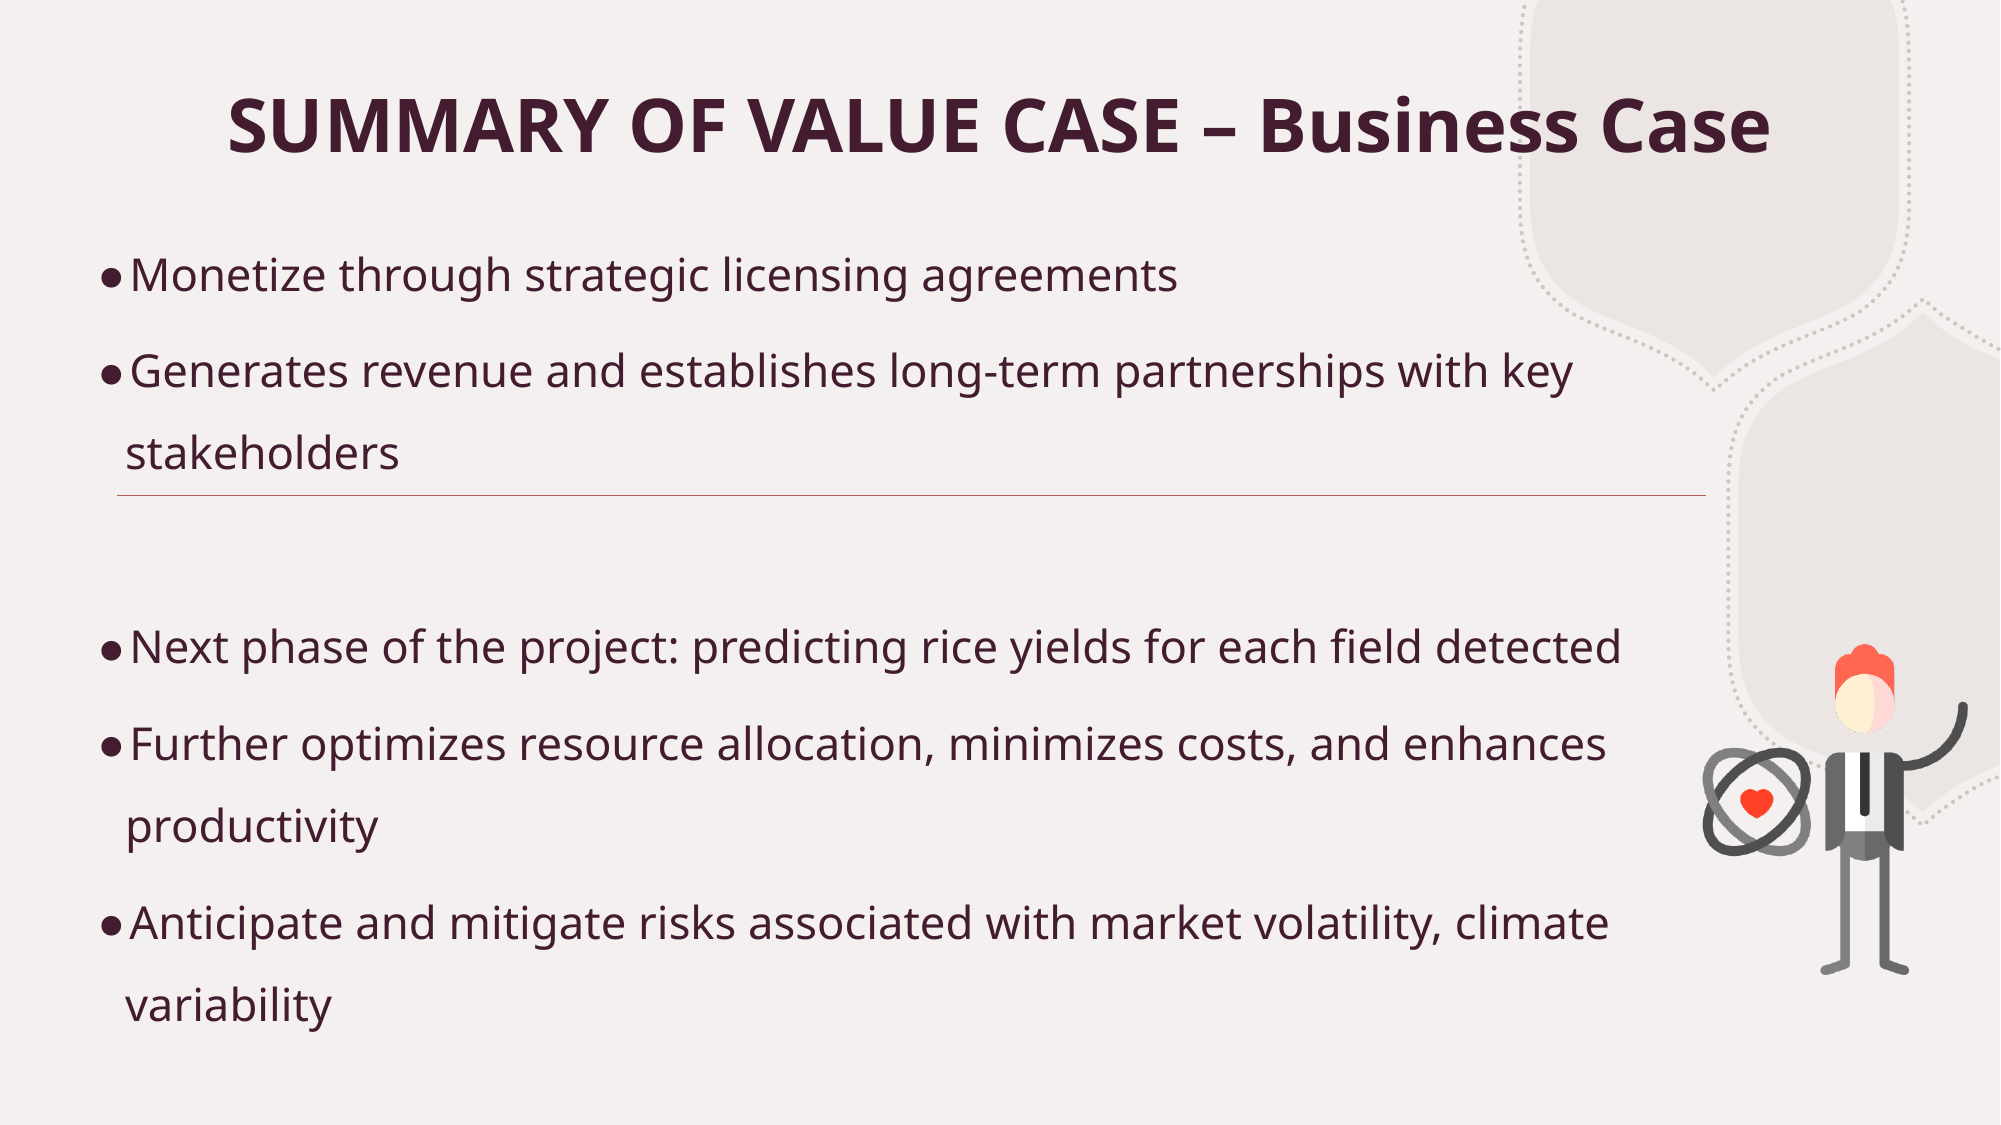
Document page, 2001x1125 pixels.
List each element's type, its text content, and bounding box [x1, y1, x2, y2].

list Monetize through strategic licensing agreements Generates revenue and establishes long-term partnerships with key stakeholders Next phase of the project: predicting rice yields for each field detected Further optimizes resource allocation, minimizes costs, and enhances productivity Anticipate and mitigate risks associated with market volatility, climate variability [75, 210, 1731, 1049]
picture [1670, 644, 2000, 975]
title SUMMARY OF VALUE CASE – Business Case [117, 36, 1883, 211]
